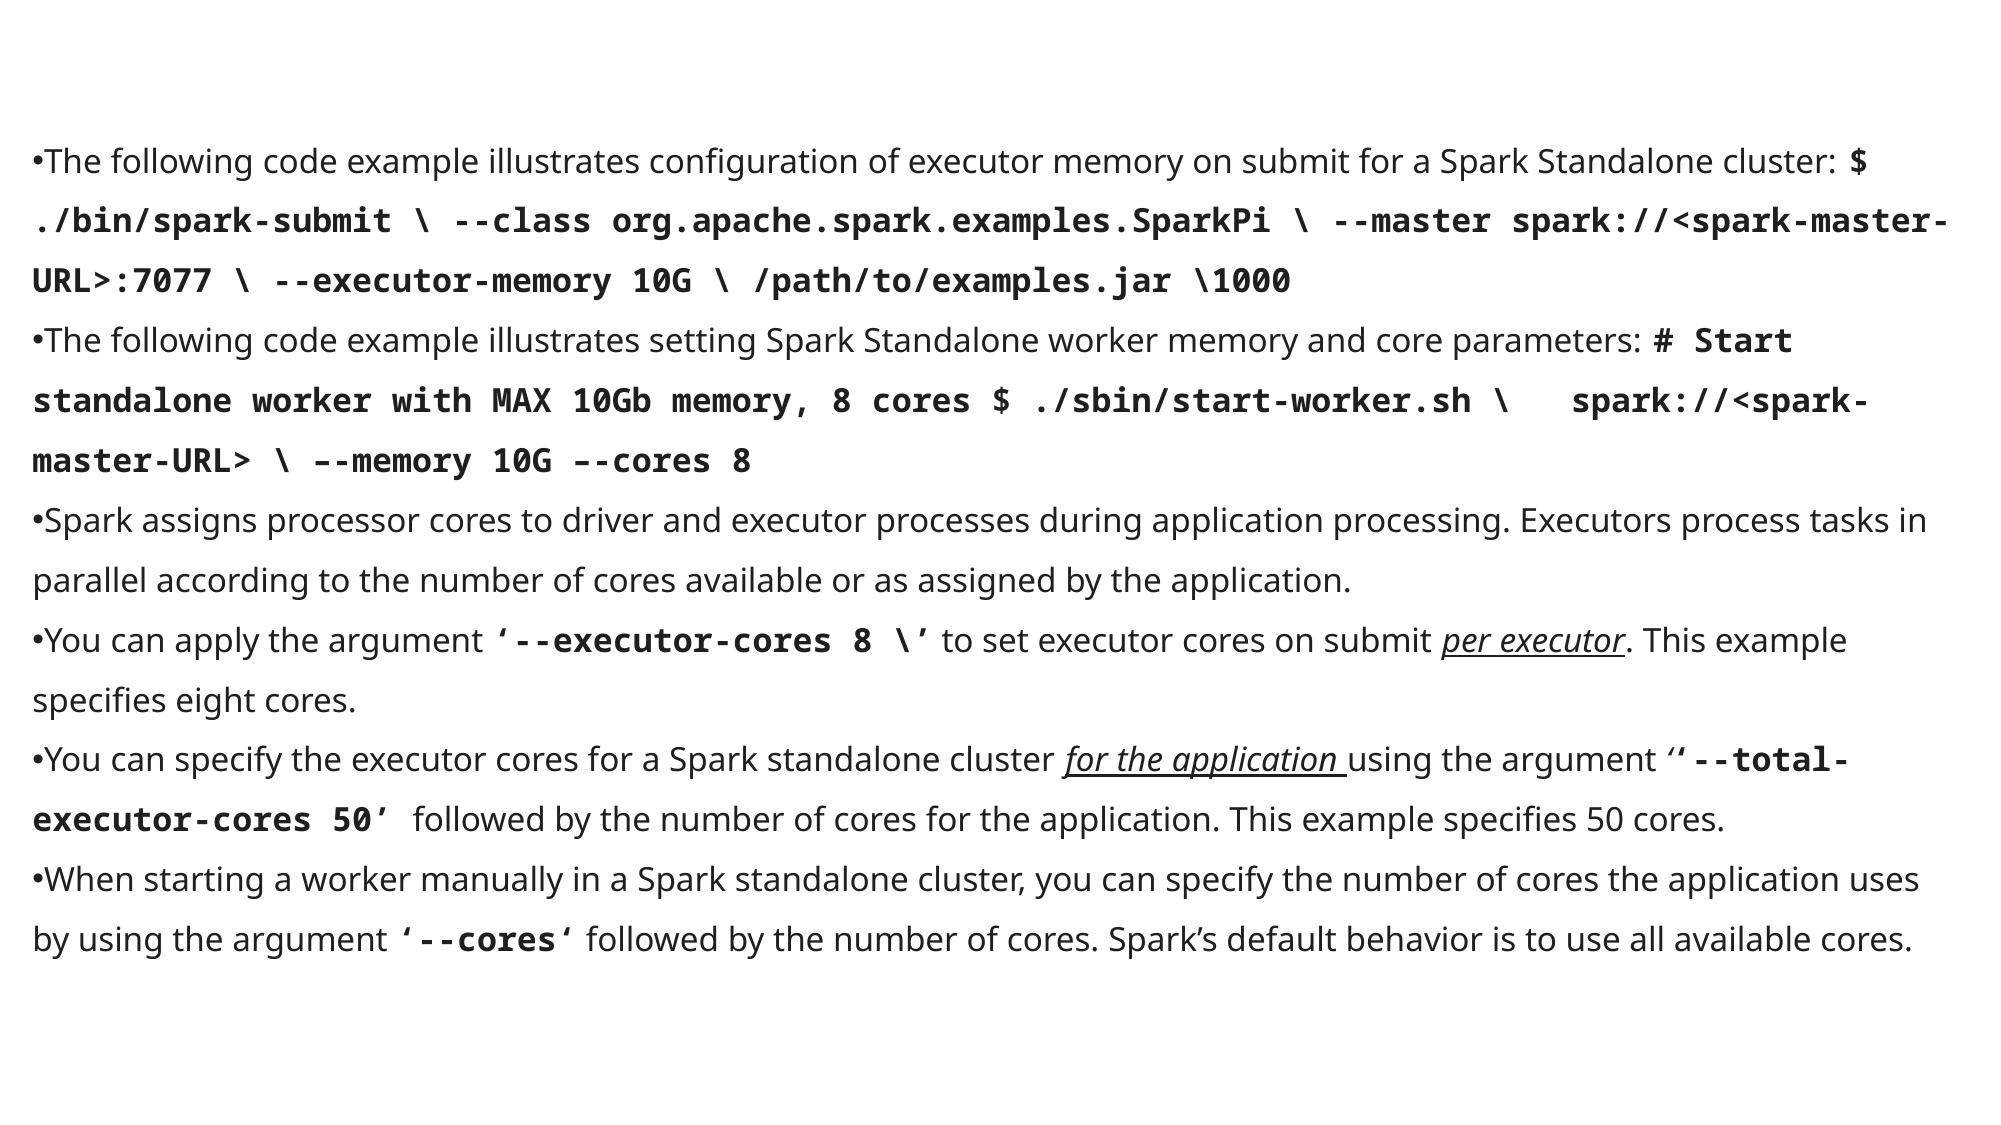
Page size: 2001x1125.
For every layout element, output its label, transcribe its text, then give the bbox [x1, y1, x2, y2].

text_box The following code example illustrates configuration of executor memory on submit for a Spark Standalone cluster: $ ./bin/spark-submit \ --class org.apache.spark.examples.SparkPi \ --master spark://<spark-master-URL>:7077 \ --executor-memory 10G \ /path/to/examples.jar \1000 The following code example illustrates setting Spark Standalone worker memory and core parameters: # Start standalone worker with MAX 10Gb memory, 8 cores $ ./sbin/start-worker.sh \ spark://<spark-master-URL> \ –-memory 10G –-cores 8 Spark assigns processor cores to driver and executor processes during application processing. Executors process tasks in parallel according to the number of cores available or as assigned by the application. You can apply the argument ‘--executor-cores 8 \’ to set executor cores on submit per executor. This example specifies eight cores. You can specify the executor cores for a Spark standalone cluster for the application using the argument ‘‘--total-executor-cores 50’ followed by the number of cores for the application. This example specifies 50 cores. When starting a worker manually in a Spark standalone cluster, you can specify the number of cores the application uses by using the argument ‘--cores‘ followed by the number of cores. Spark’s default behavior is to use all available cores. [17, 112, 1983, 966]
